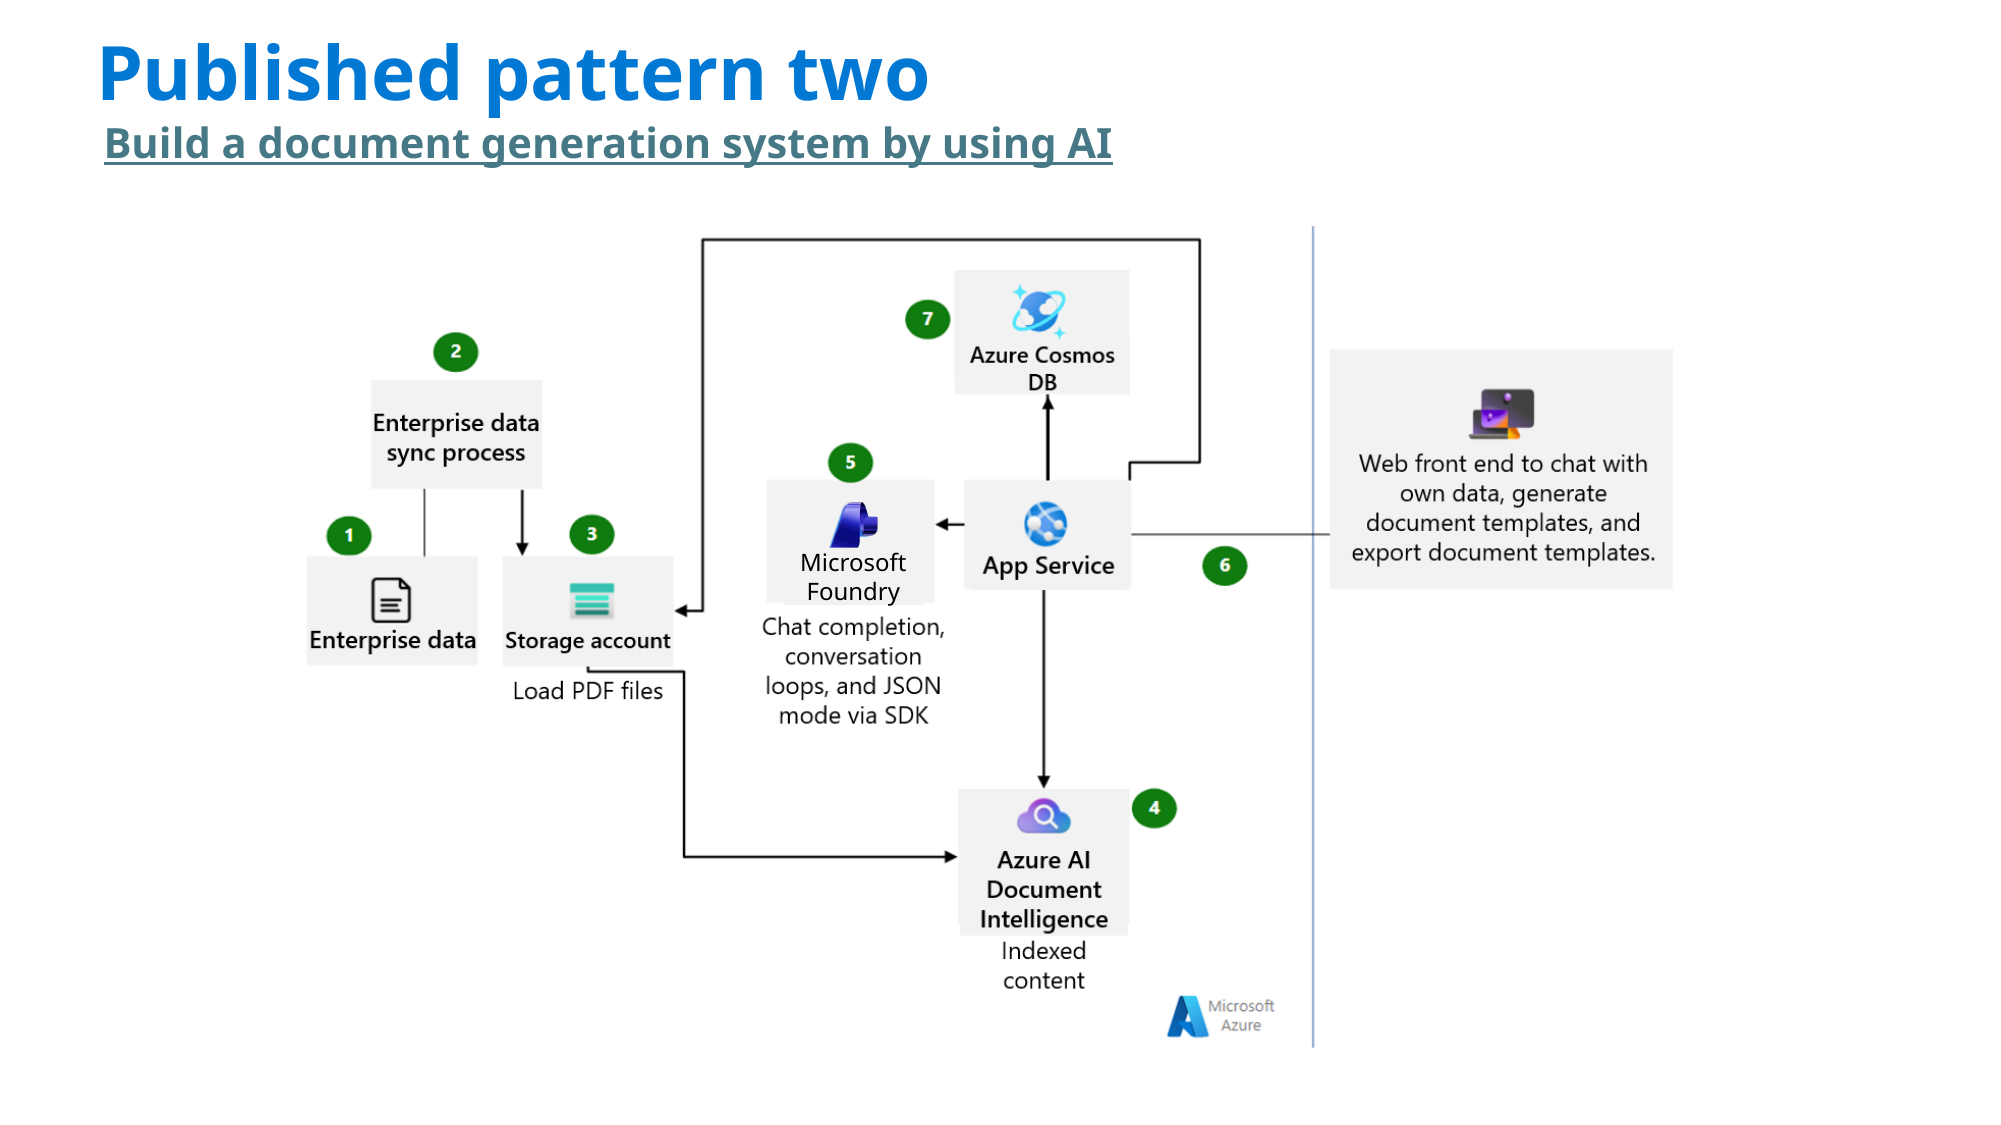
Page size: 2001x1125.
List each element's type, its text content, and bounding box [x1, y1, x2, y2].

picture [289, 215, 1692, 1062]
title Published pattern two [81, 28, 1913, 111]
text_box Build a document generation system by using AI [95, 109, 1249, 182]
